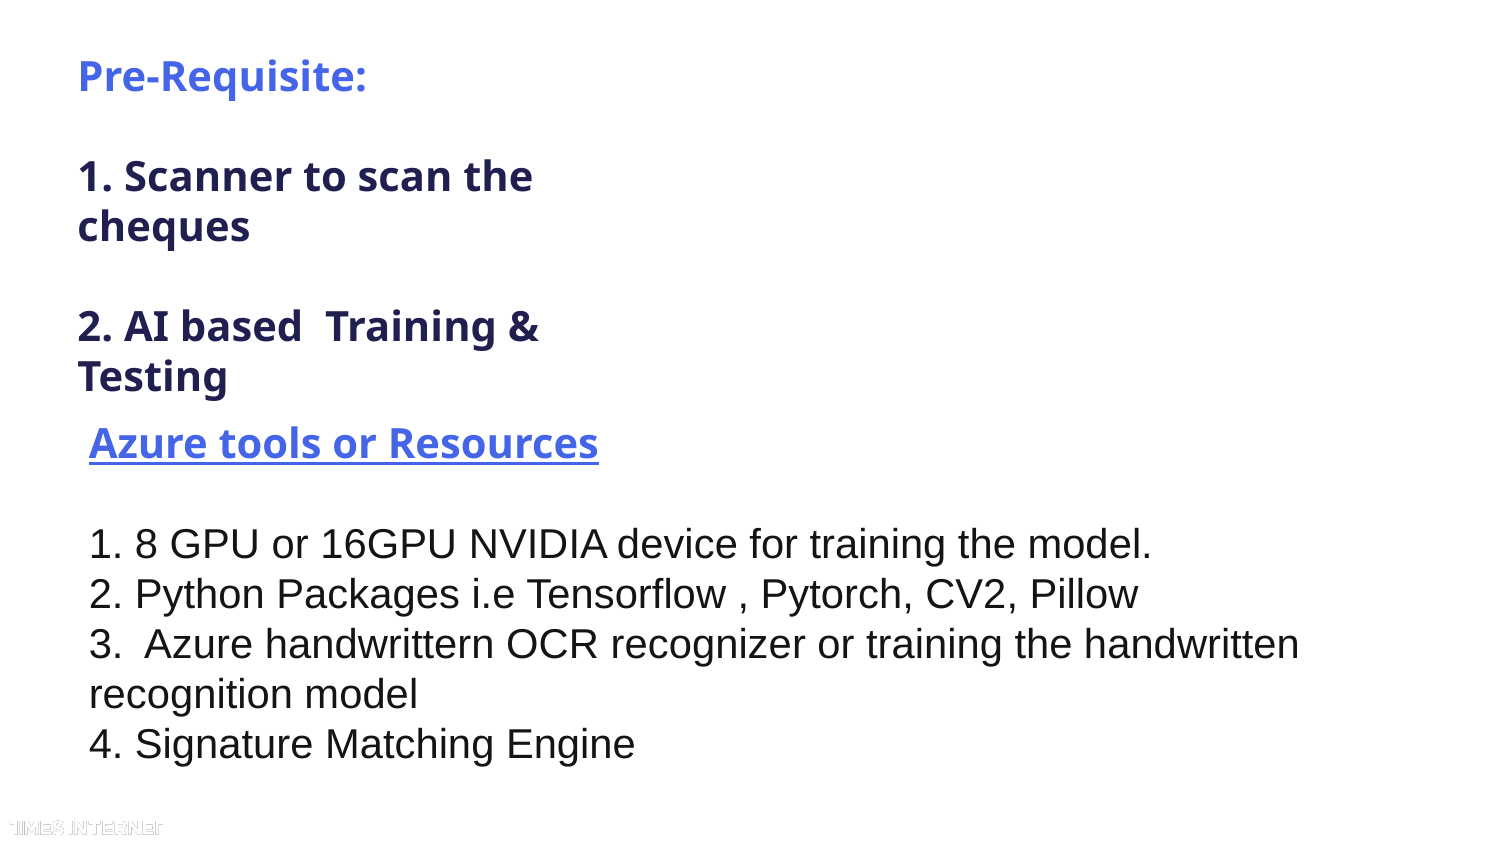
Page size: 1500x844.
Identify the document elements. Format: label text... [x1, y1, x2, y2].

text_box Azure tools or Resources 1. 8 GPU or 16GPU NVIDIA device for training the model. 2. Python Packages i.e Tensorflow , Pytorch, CV2, Pillow 3. Azure handwrittern OCR recognizer or training the handwritten recognition model 4. Signature Matching Engine [74, 409, 1328, 825]
picture [8, 818, 164, 837]
title Pre-Requisite: 1. Scanner to scan the cheques 2. AI based Training & Testing [62, 34, 700, 97]
